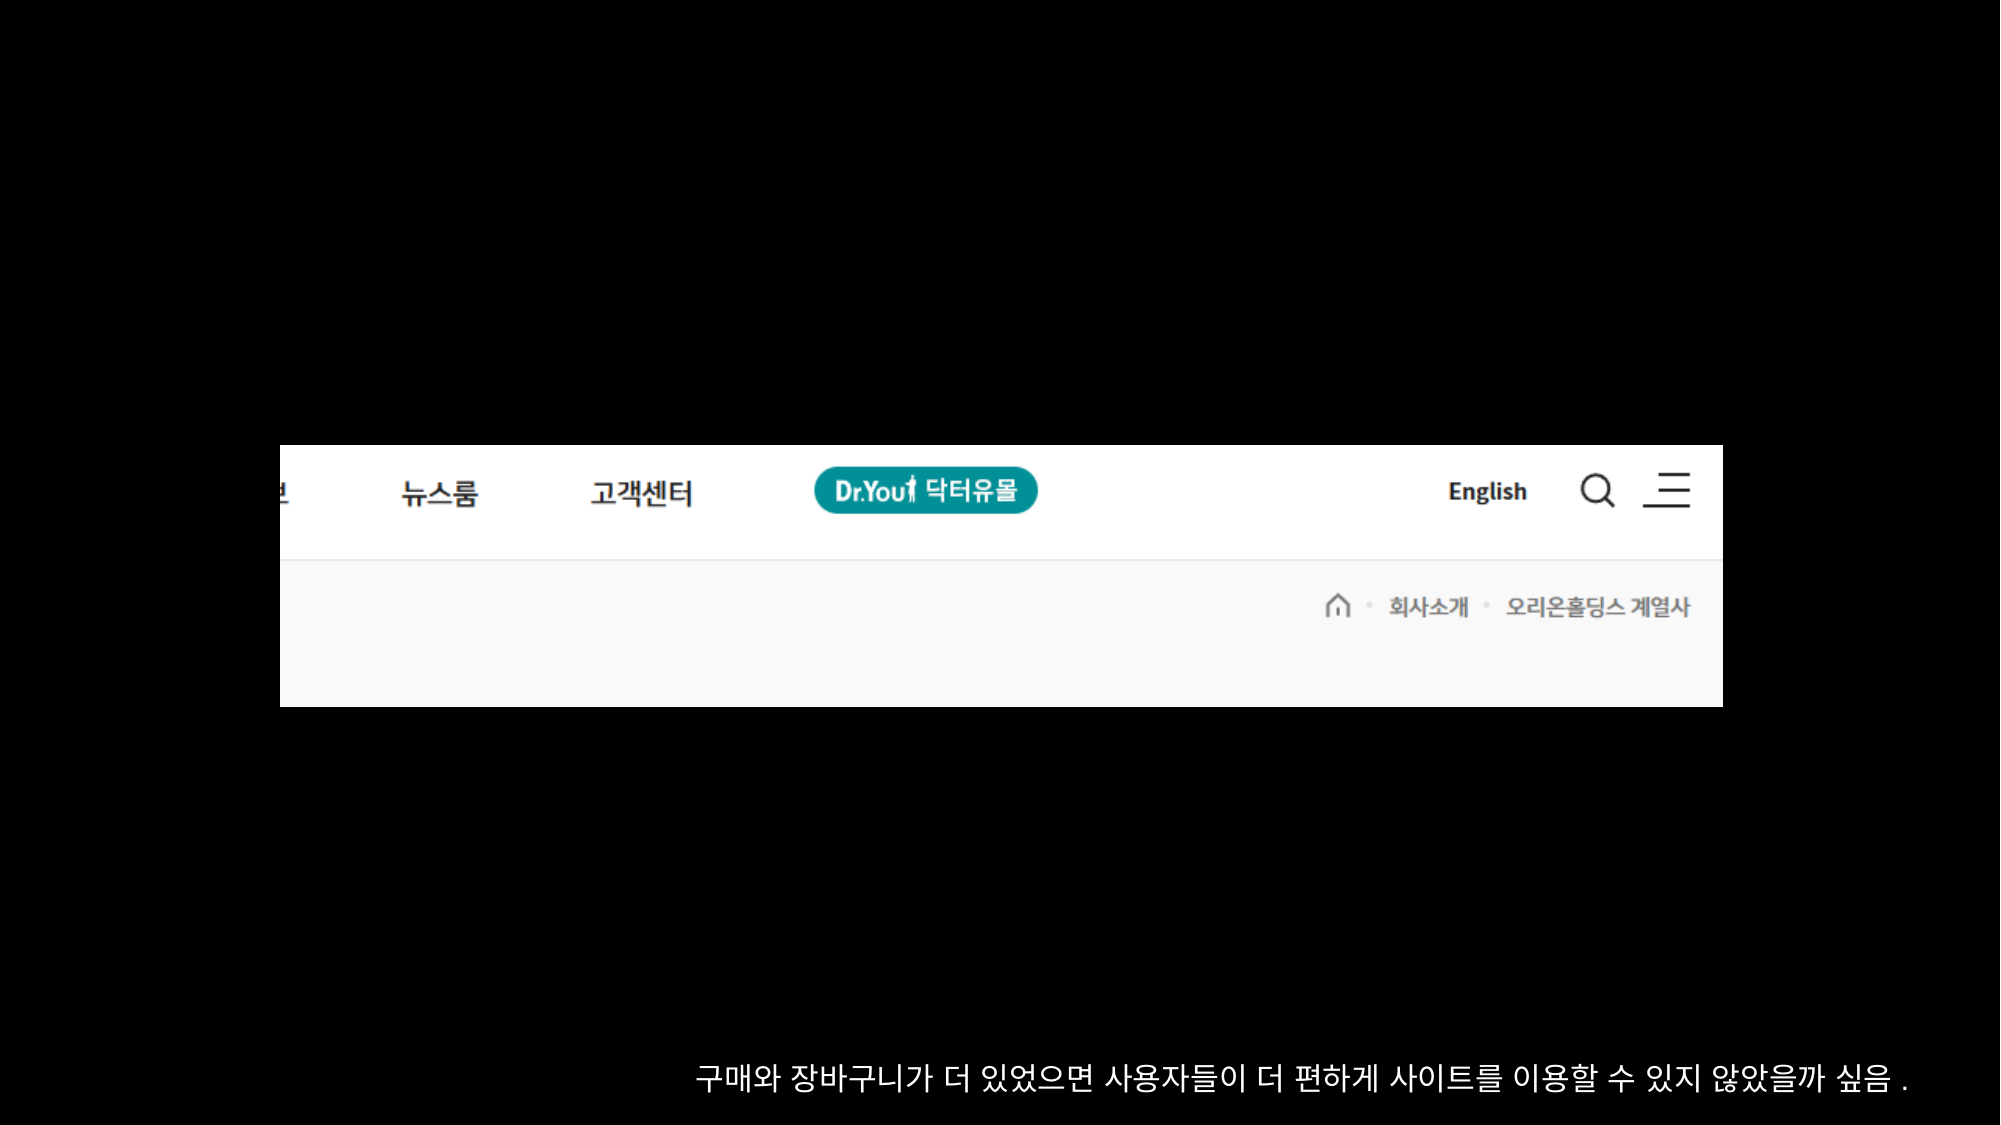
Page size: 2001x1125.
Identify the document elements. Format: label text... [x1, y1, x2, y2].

text_box 구매와 장바구니가 더 있었으면 사용자들이 더 편하게 사이트를 이용할 수 있지 않았을까 싶음. [680, 1051, 1934, 1104]
picture [280, 445, 1723, 707]
